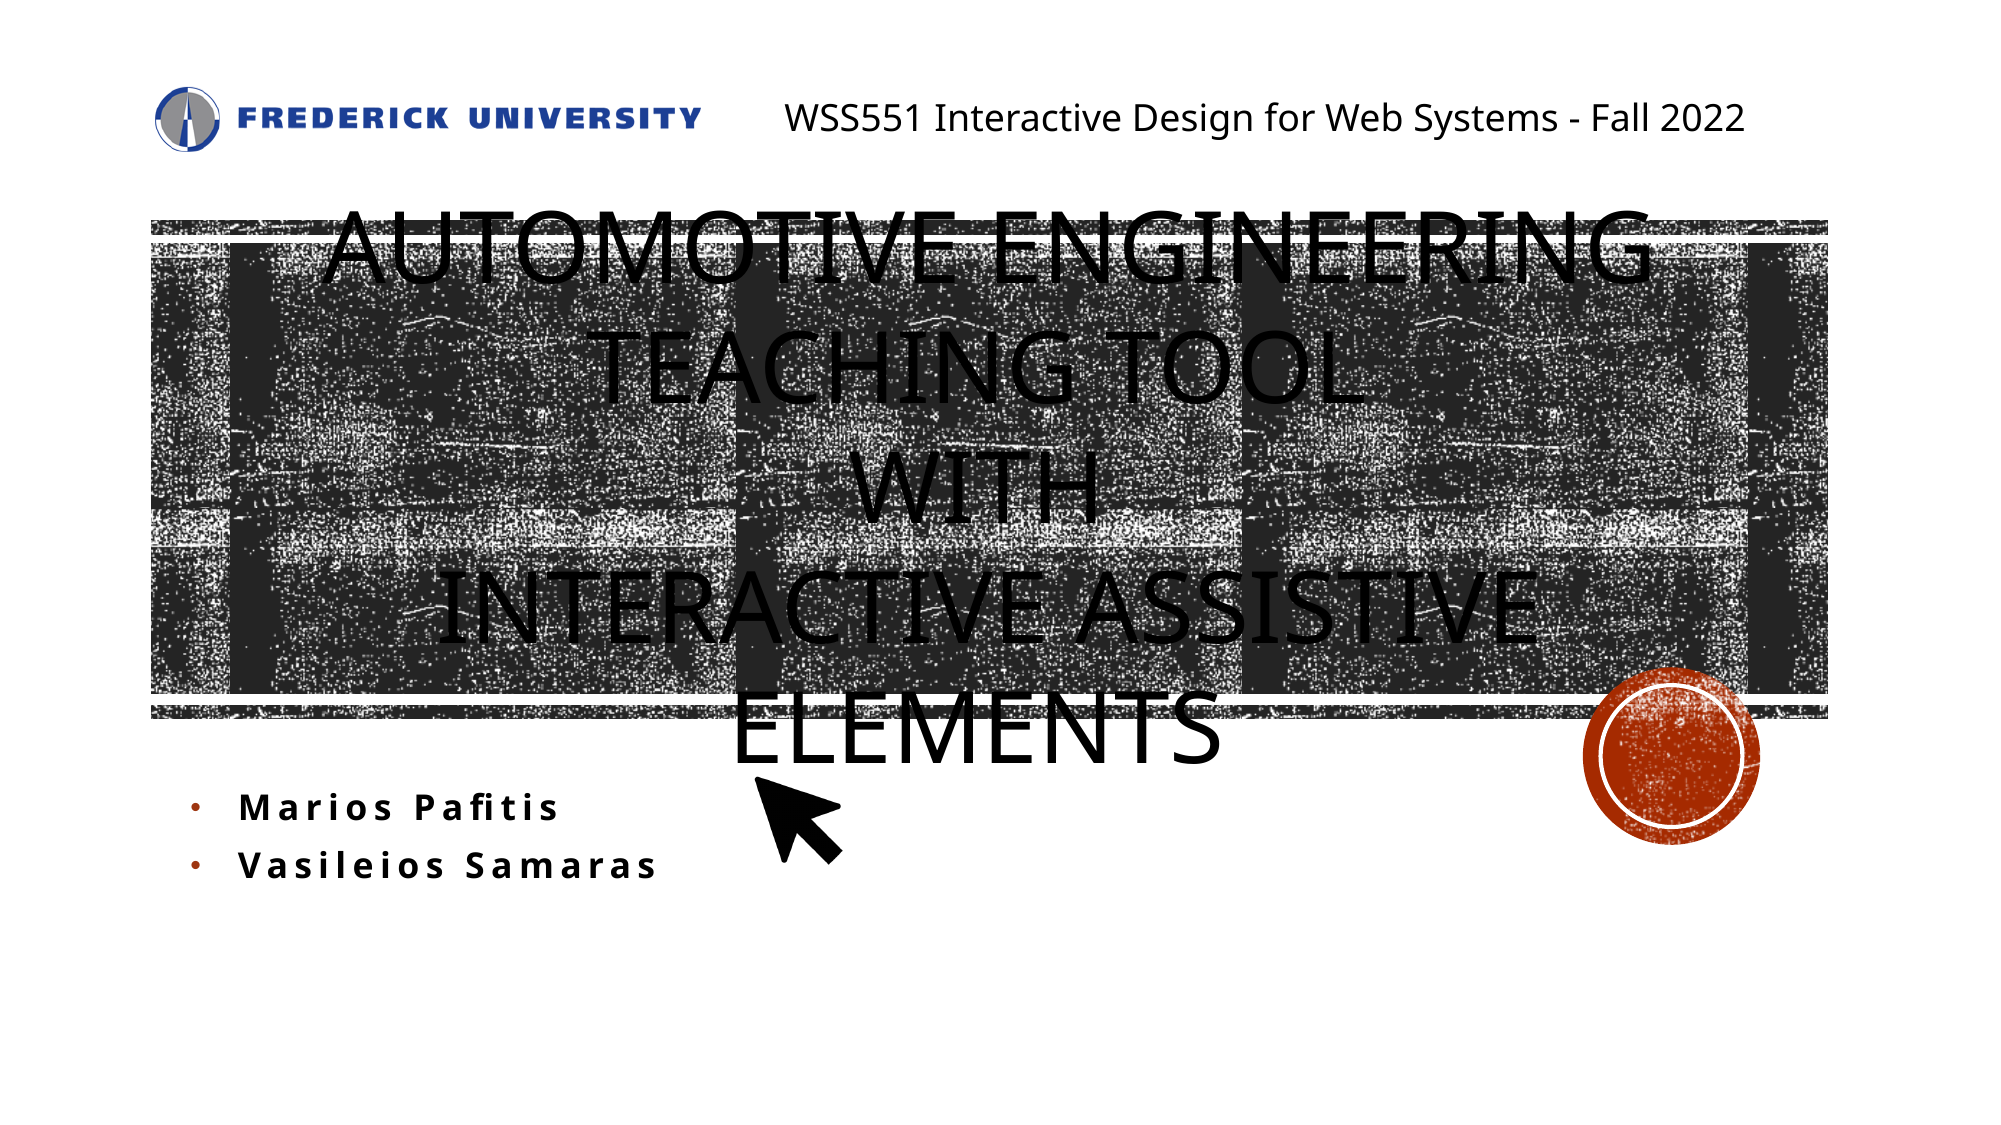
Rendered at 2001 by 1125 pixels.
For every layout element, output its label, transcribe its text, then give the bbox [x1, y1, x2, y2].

picture [723, 745, 874, 896]
subtitle Marios Pafitis Vasileios Samaras [175, 720, 1470, 896]
title Automotive engineering Teaching tool with interactive assistive elements [172, 234, 1808, 733]
text_box WSS551 Interactive Design for Web Systems - Fall 2022 [702, 86, 1831, 147]
picture [155, 86, 701, 152]
